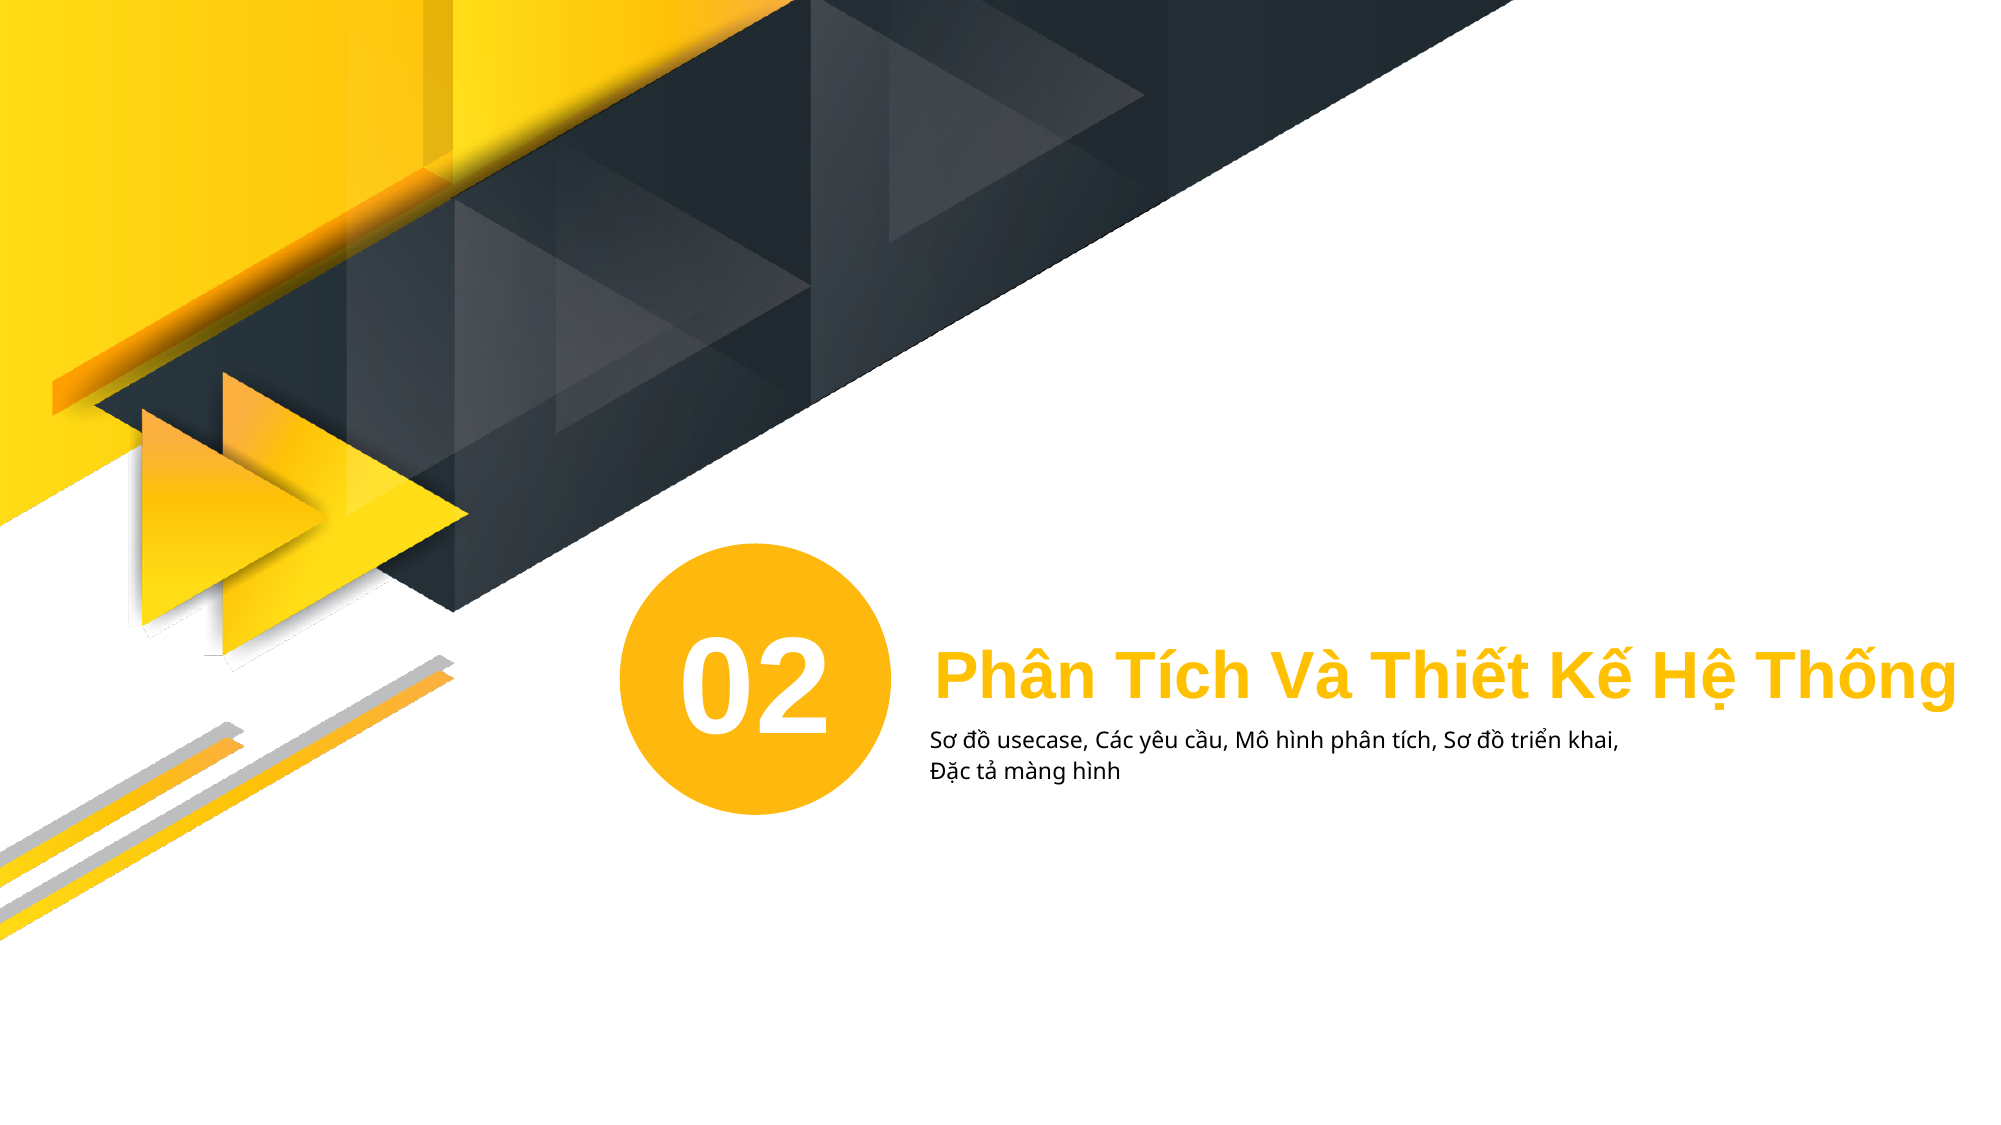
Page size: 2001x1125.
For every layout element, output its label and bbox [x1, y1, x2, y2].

text_box [523, 543, 988, 815]
picture [0, 0, 1636, 961]
text_box [915, 624, 1980, 793]
